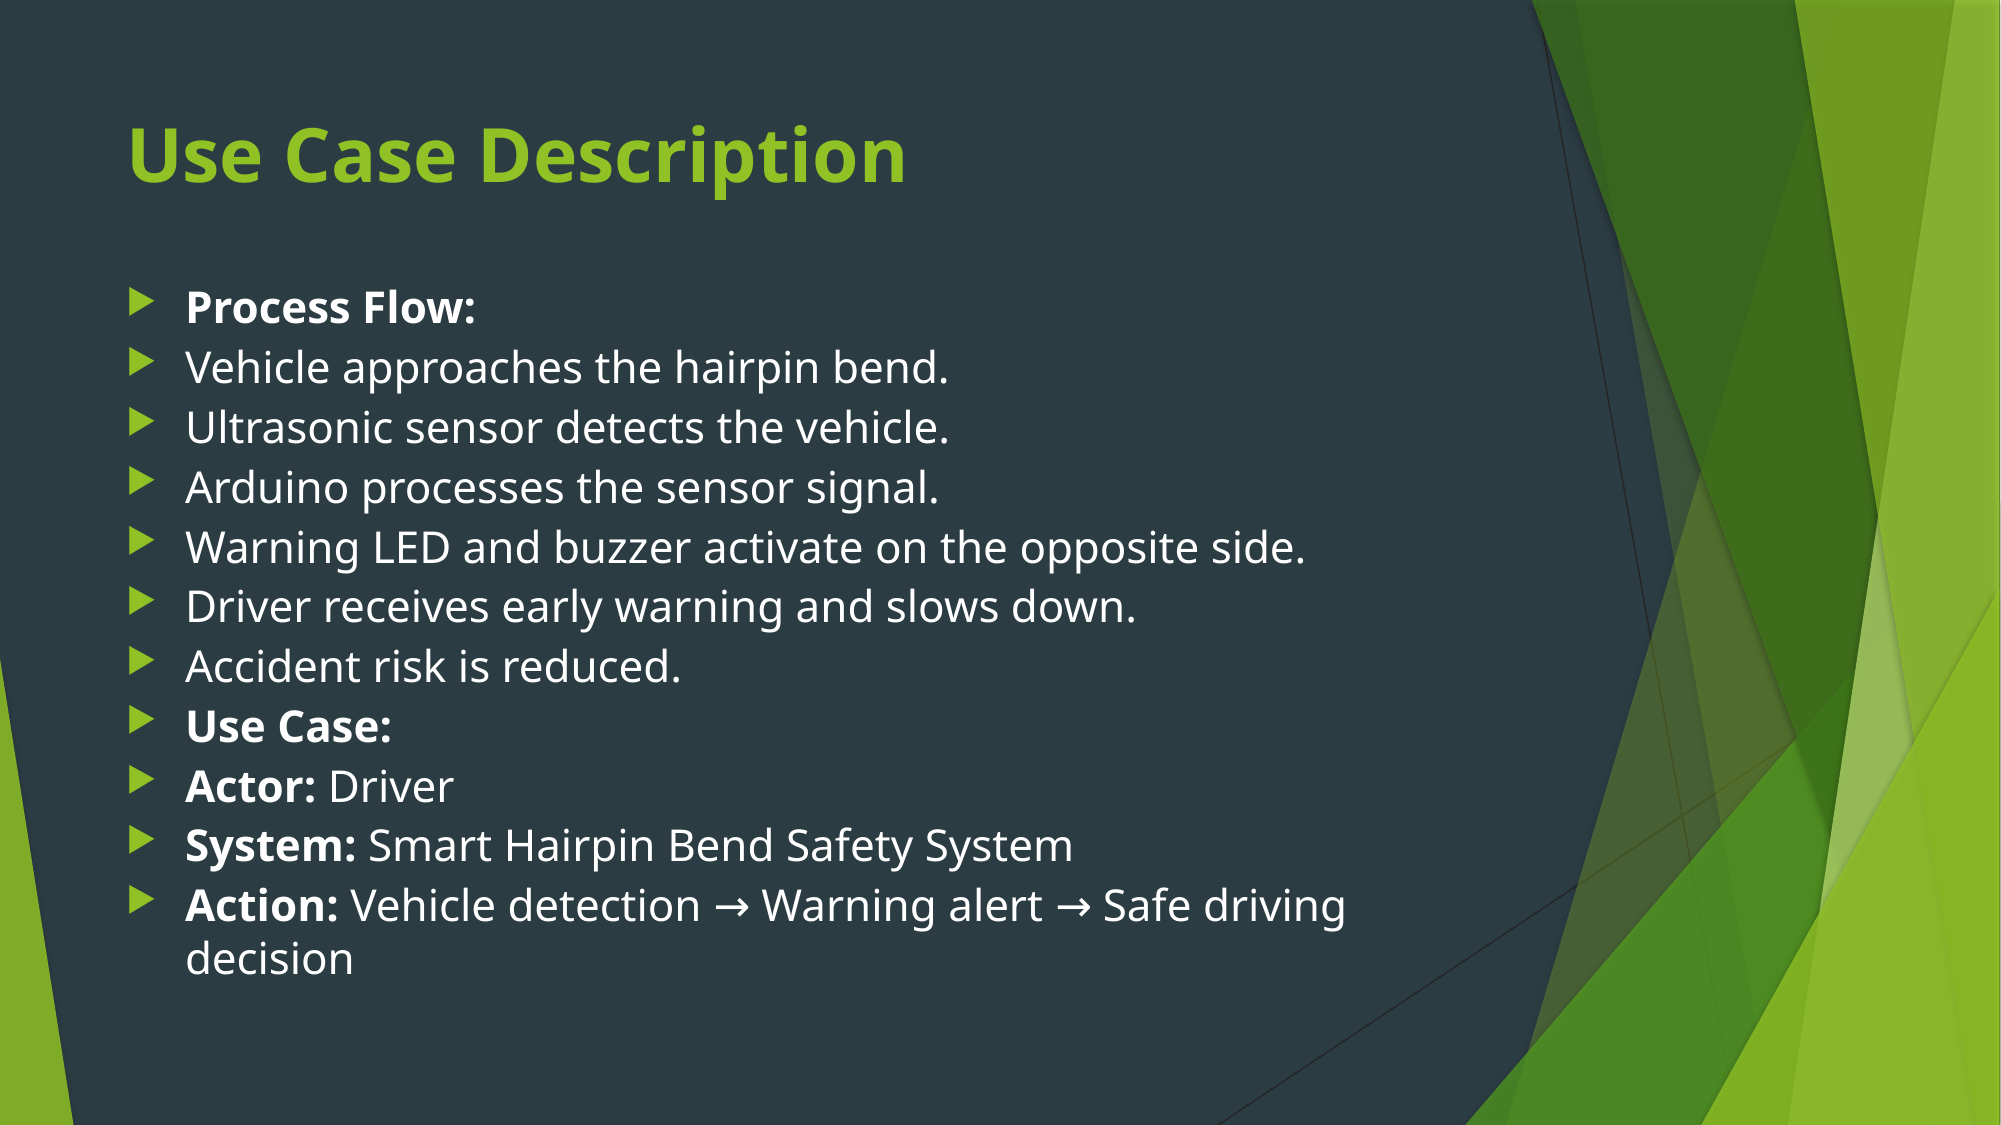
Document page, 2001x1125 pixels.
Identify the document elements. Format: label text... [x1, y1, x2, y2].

list Process Flow: Vehicle approaches the hairpin bend. Ultrasonic sensor detects the vehicle. Arduino processes the sensor signal. Warning LED and buzzer activate on the opposite side. Driver receives early warning and slows down. Accident risk is reduced. Use Case: Actor: Driver System: Smart Hairpin Bend Safety System Action: Vehicle detection → Warning alert → Safe driving decision [111, 272, 1522, 992]
title Use Case Description [111, 99, 1522, 272]
